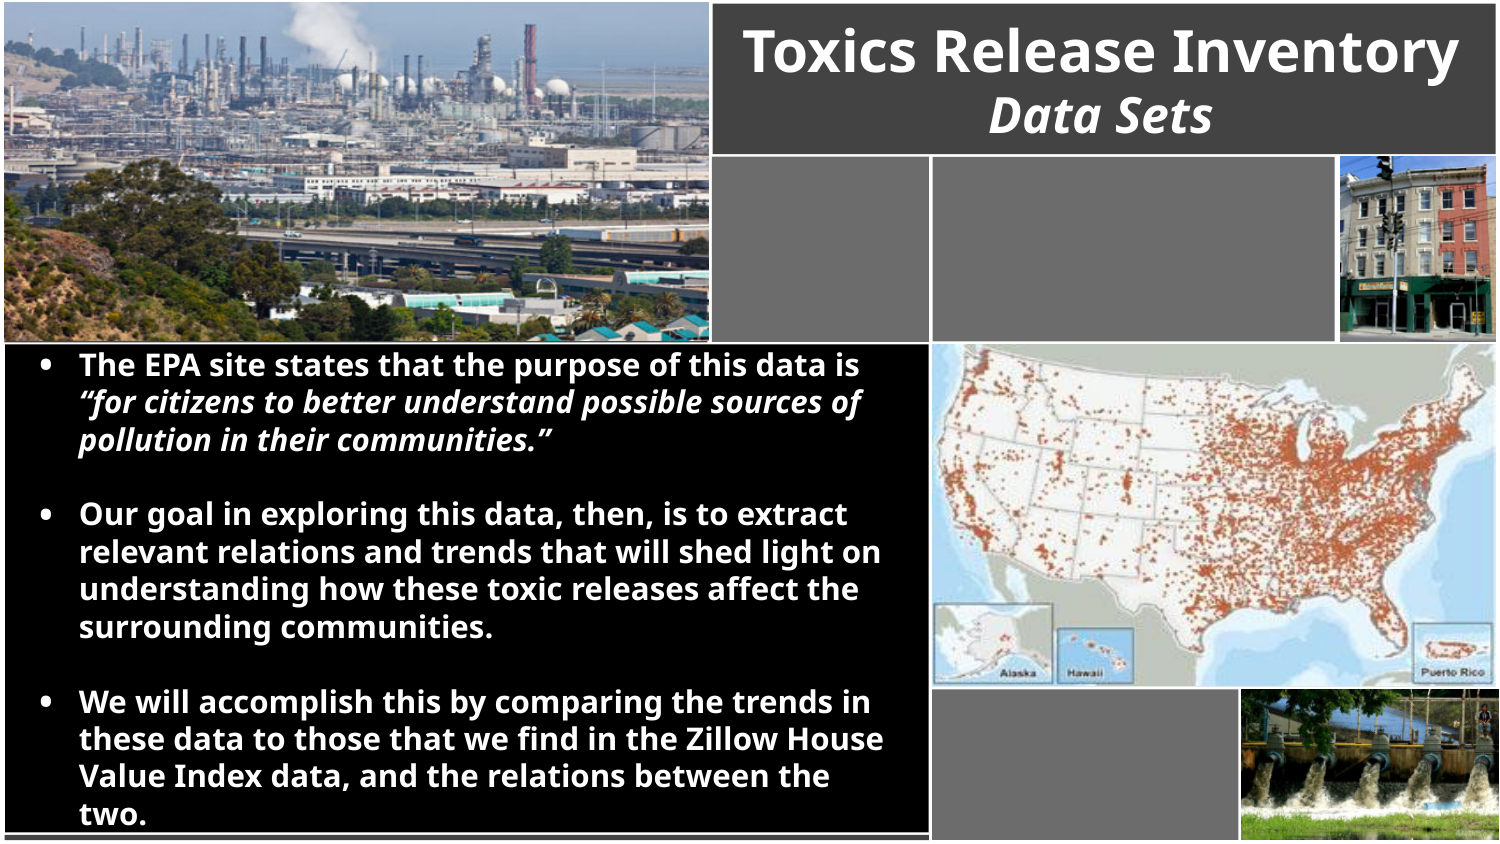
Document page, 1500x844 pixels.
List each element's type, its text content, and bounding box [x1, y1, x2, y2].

text_box [712, 3, 1496, 155]
picture [932, 344, 1496, 686]
text_box [932, 693, 1236, 840]
picture [3, 2, 709, 342]
text_box [4, 834, 929, 841]
text_box [5, 344, 929, 833]
text_box The EPA site states that the purpose of this data is “for citizens to better understand possible sources of pollution in their communities.” Our goal in exploring this data, then, is to extract relevant relations and trends that will shed light on understanding how these toxic releases affect the surrounding communities. We will accomplish this by comparing the trends in these data to those that we find in the Zillow House Value Index data, and the relations between the two. [31, 377, 902, 800]
picture [1340, 156, 1497, 342]
text_box Toxics Release Inventory Data Sets [713, 21, 1490, 136]
text_box [713, 156, 929, 342]
text_box [932, 156, 1335, 342]
picture [1241, 689, 1499, 840]
